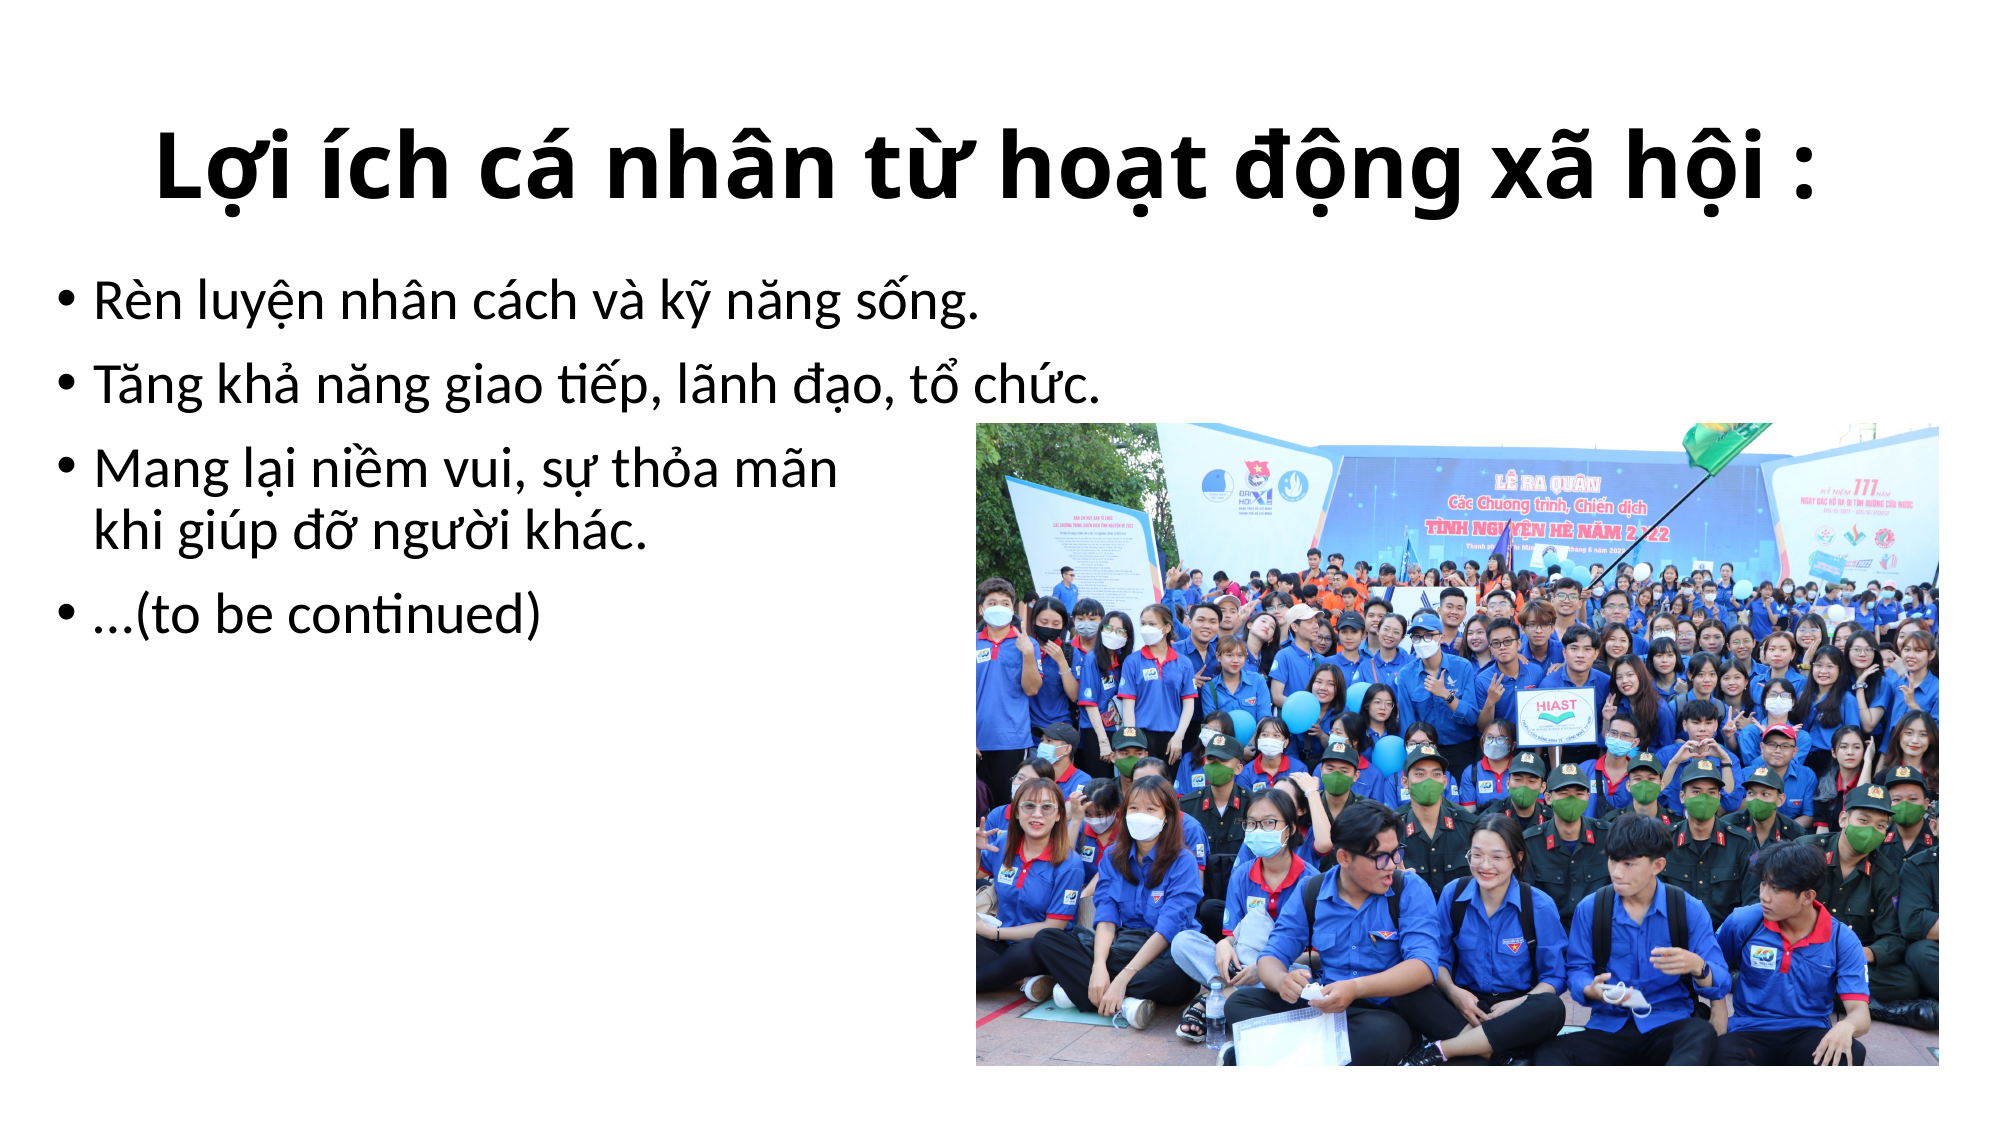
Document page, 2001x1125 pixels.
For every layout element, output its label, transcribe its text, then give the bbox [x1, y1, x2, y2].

picture [976, 423, 1939, 1066]
title Lợi ích cá nhân từ hoạt động xã hội : [137, 59, 1863, 278]
list Rèn luyện nhân cách và kỹ năng sống. Tăng khả năng giao tiếp, lãnh đạo, tổ chức. Mang lại niềm vui, sự thỏa mãn khi giúp đỡ người khác. …(to be continued) [41, 261, 1767, 976]
